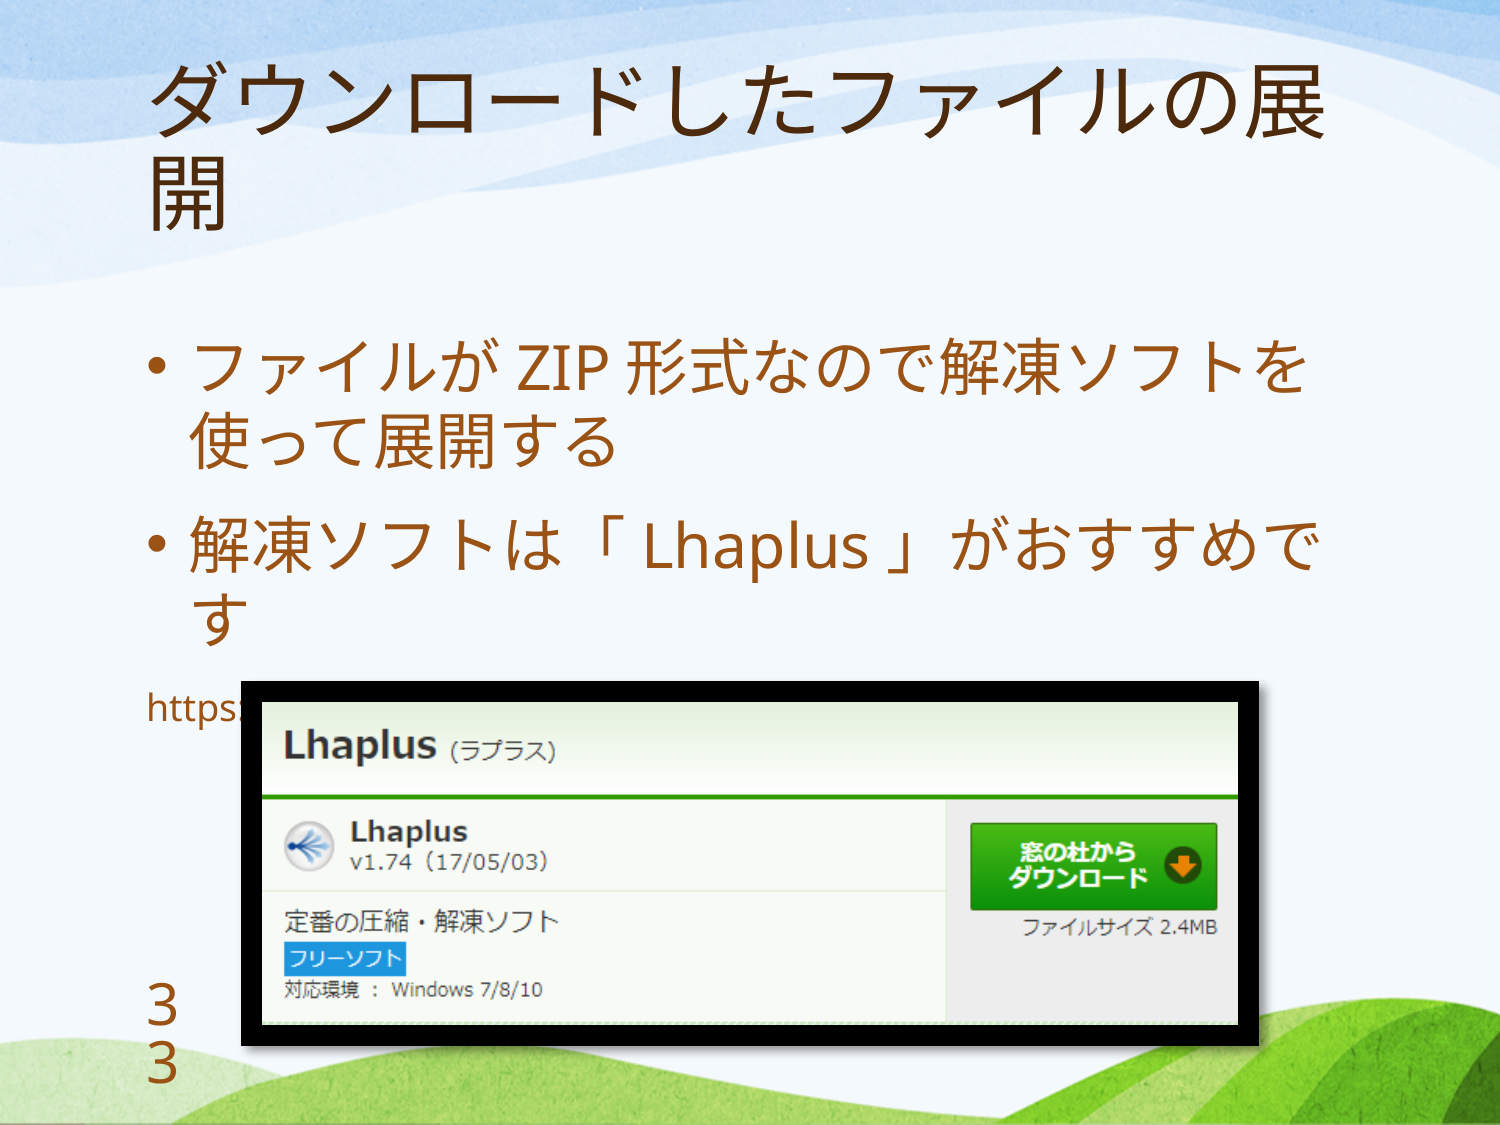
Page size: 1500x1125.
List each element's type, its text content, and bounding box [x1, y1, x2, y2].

slide_number 33 [131, 987, 225, 1025]
list ファイルがZIP形式なので解凍ソフトを使って展開する 解凍ソフトは「Lhaplus」がおすすめです https://forest.watch.impress.co.jp/library/software/lhaplus/ [131, 320, 1369, 841]
picture [0, 0, 1500, 1125]
title ダウンロードしたファイルの展開 [131, 50, 1369, 250]
